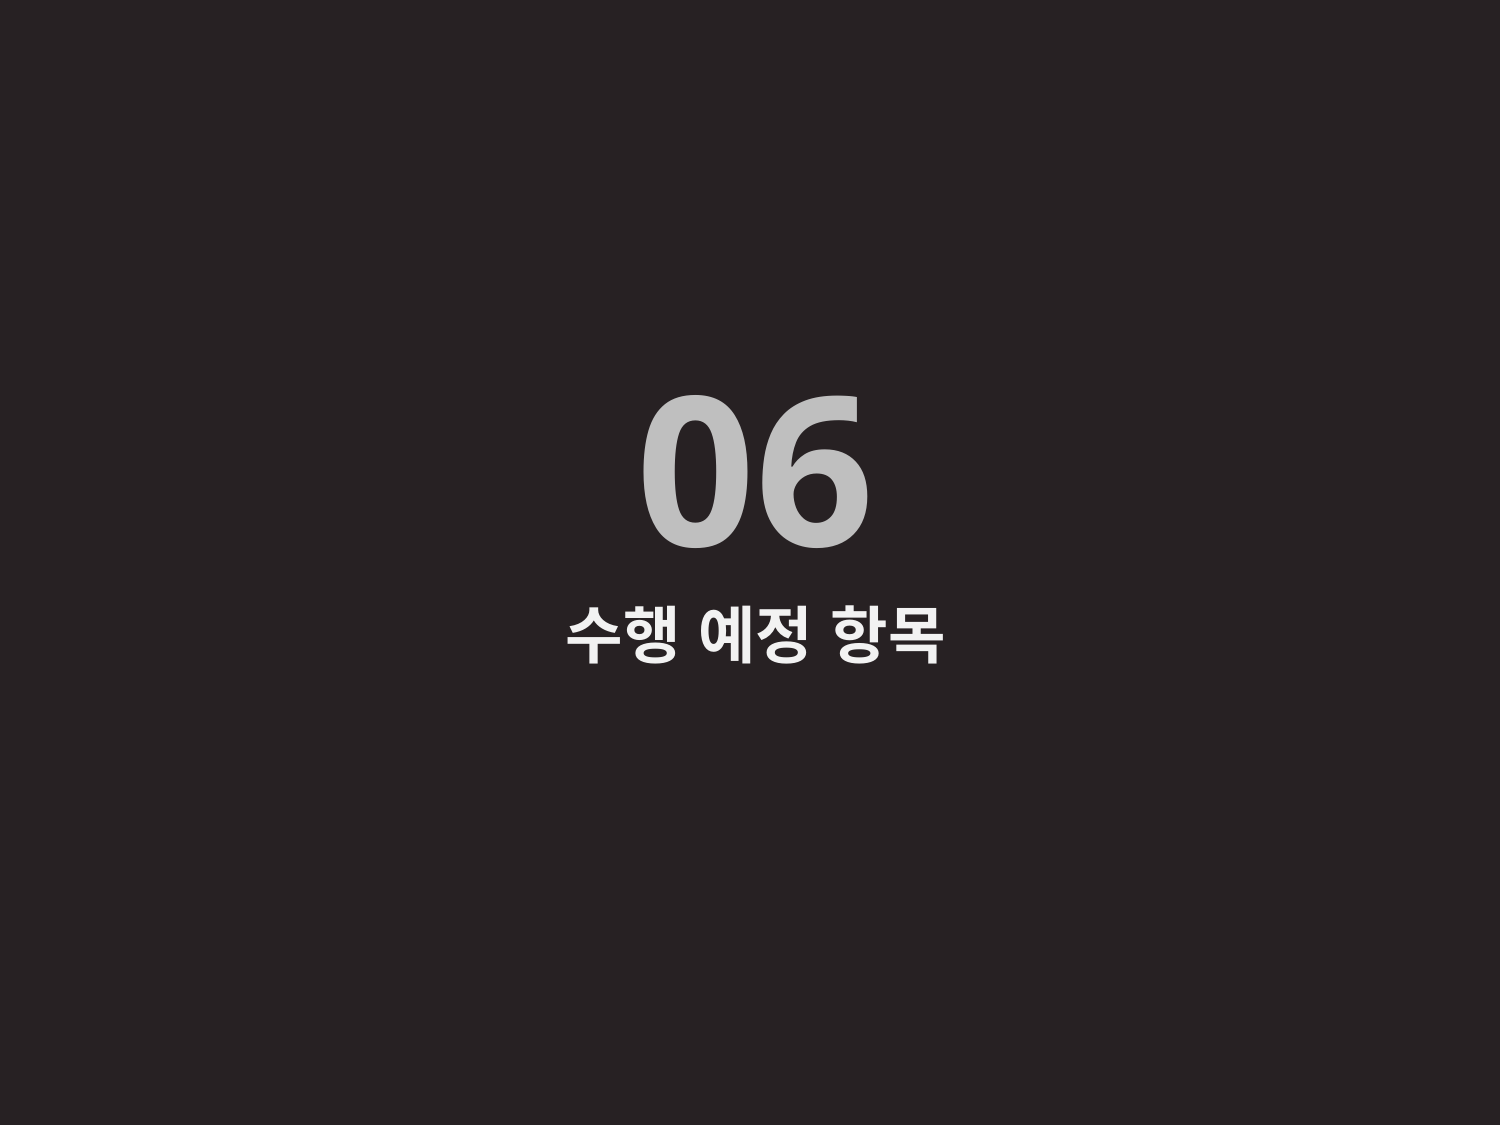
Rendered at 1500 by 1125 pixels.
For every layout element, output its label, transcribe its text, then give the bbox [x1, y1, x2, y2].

text_box 06 [527, 331, 985, 596]
text_box 수행 예정 항목 [527, 596, 985, 679]
